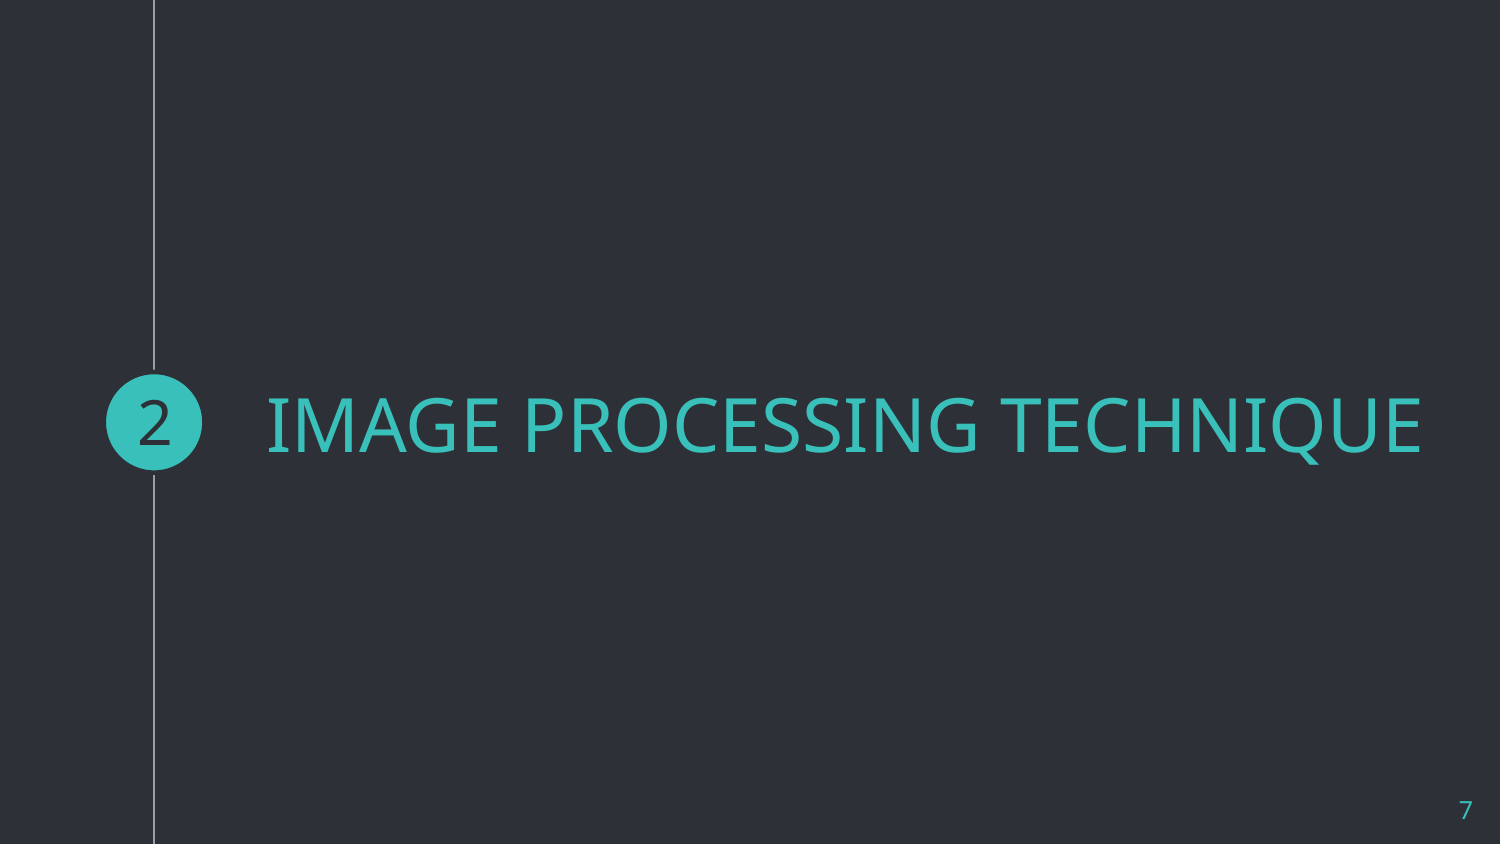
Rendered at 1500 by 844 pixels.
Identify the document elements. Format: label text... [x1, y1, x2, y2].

slide_number 7 [1398, 779, 1489, 832]
title IMAGE PROCESSING TECHNIQUE [250, 375, 1482, 470]
text_box 2 [89, 372, 221, 469]
